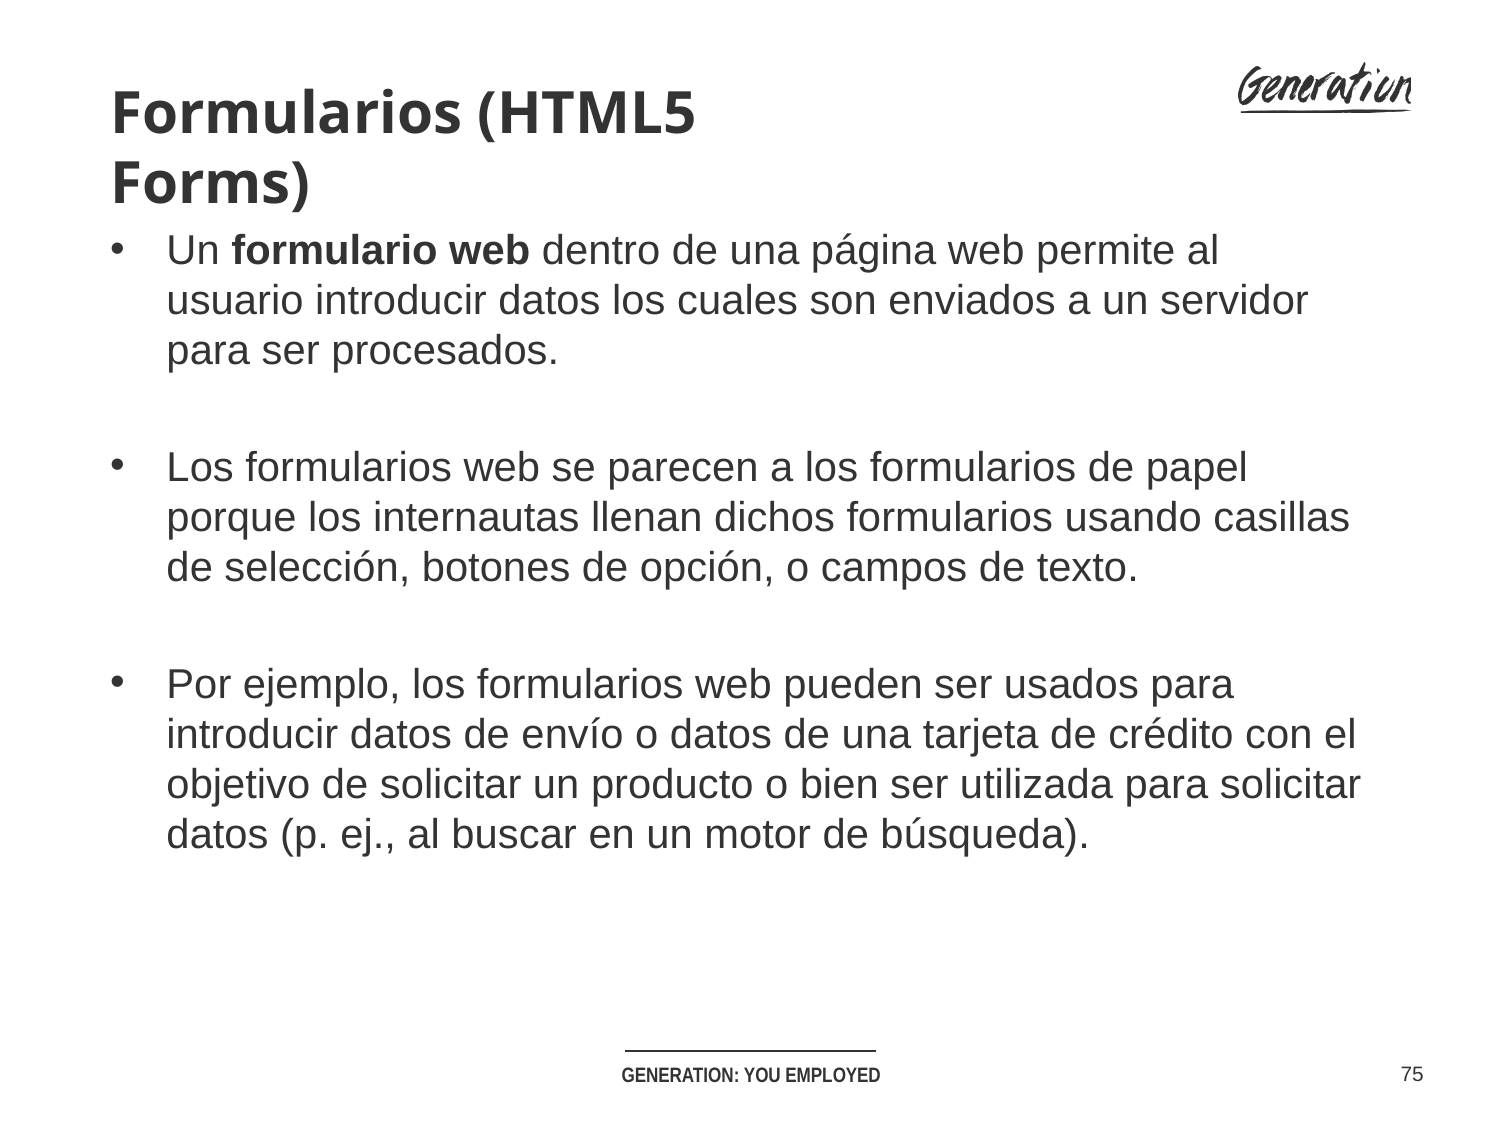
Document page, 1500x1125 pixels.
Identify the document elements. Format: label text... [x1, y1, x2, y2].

text_box Un formulario web dentro de una página web permite al usuario introducir datos los cuales son enviados a un servidor para ser procesados. Los formularios web se parecen a los formularios de papel porque los internautas llenan dichos formularios usando casillas de selección, botones de opción, o campos de texto. Por ejemplo, los formularios web pueden ser usados para introducir datos de envío o datos de una tarjeta de crédito con el objetivo de solicitar un producto o bien ser utilizada para solicitar datos (p. ej., al buscar en un motor de búsqueda). [95, 215, 1382, 978]
list Formularios (HTML5 Forms) [95, 67, 886, 146]
picture [1238, 62, 1411, 113]
